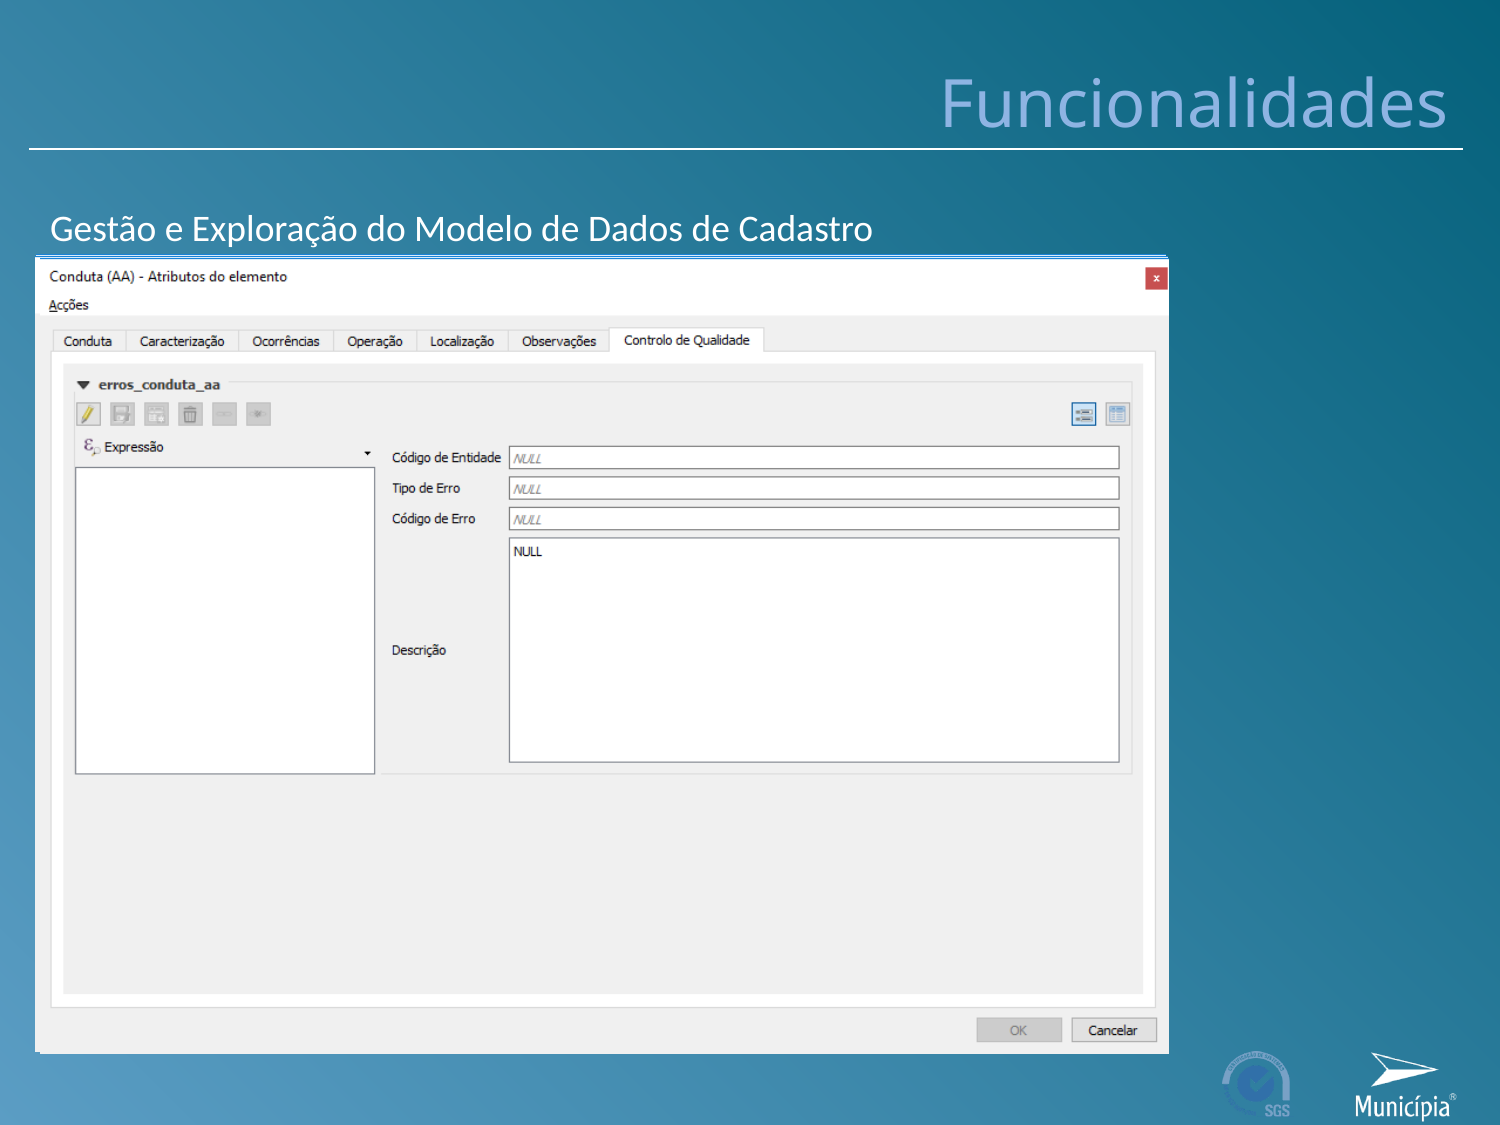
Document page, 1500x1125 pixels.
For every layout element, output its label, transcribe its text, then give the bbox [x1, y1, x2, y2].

picture [34, 254, 1170, 1054]
text_box Gestão e Exploração do Modelo de Dados de Cadastro [35, 196, 1223, 256]
picture [1344, 1049, 1463, 1125]
